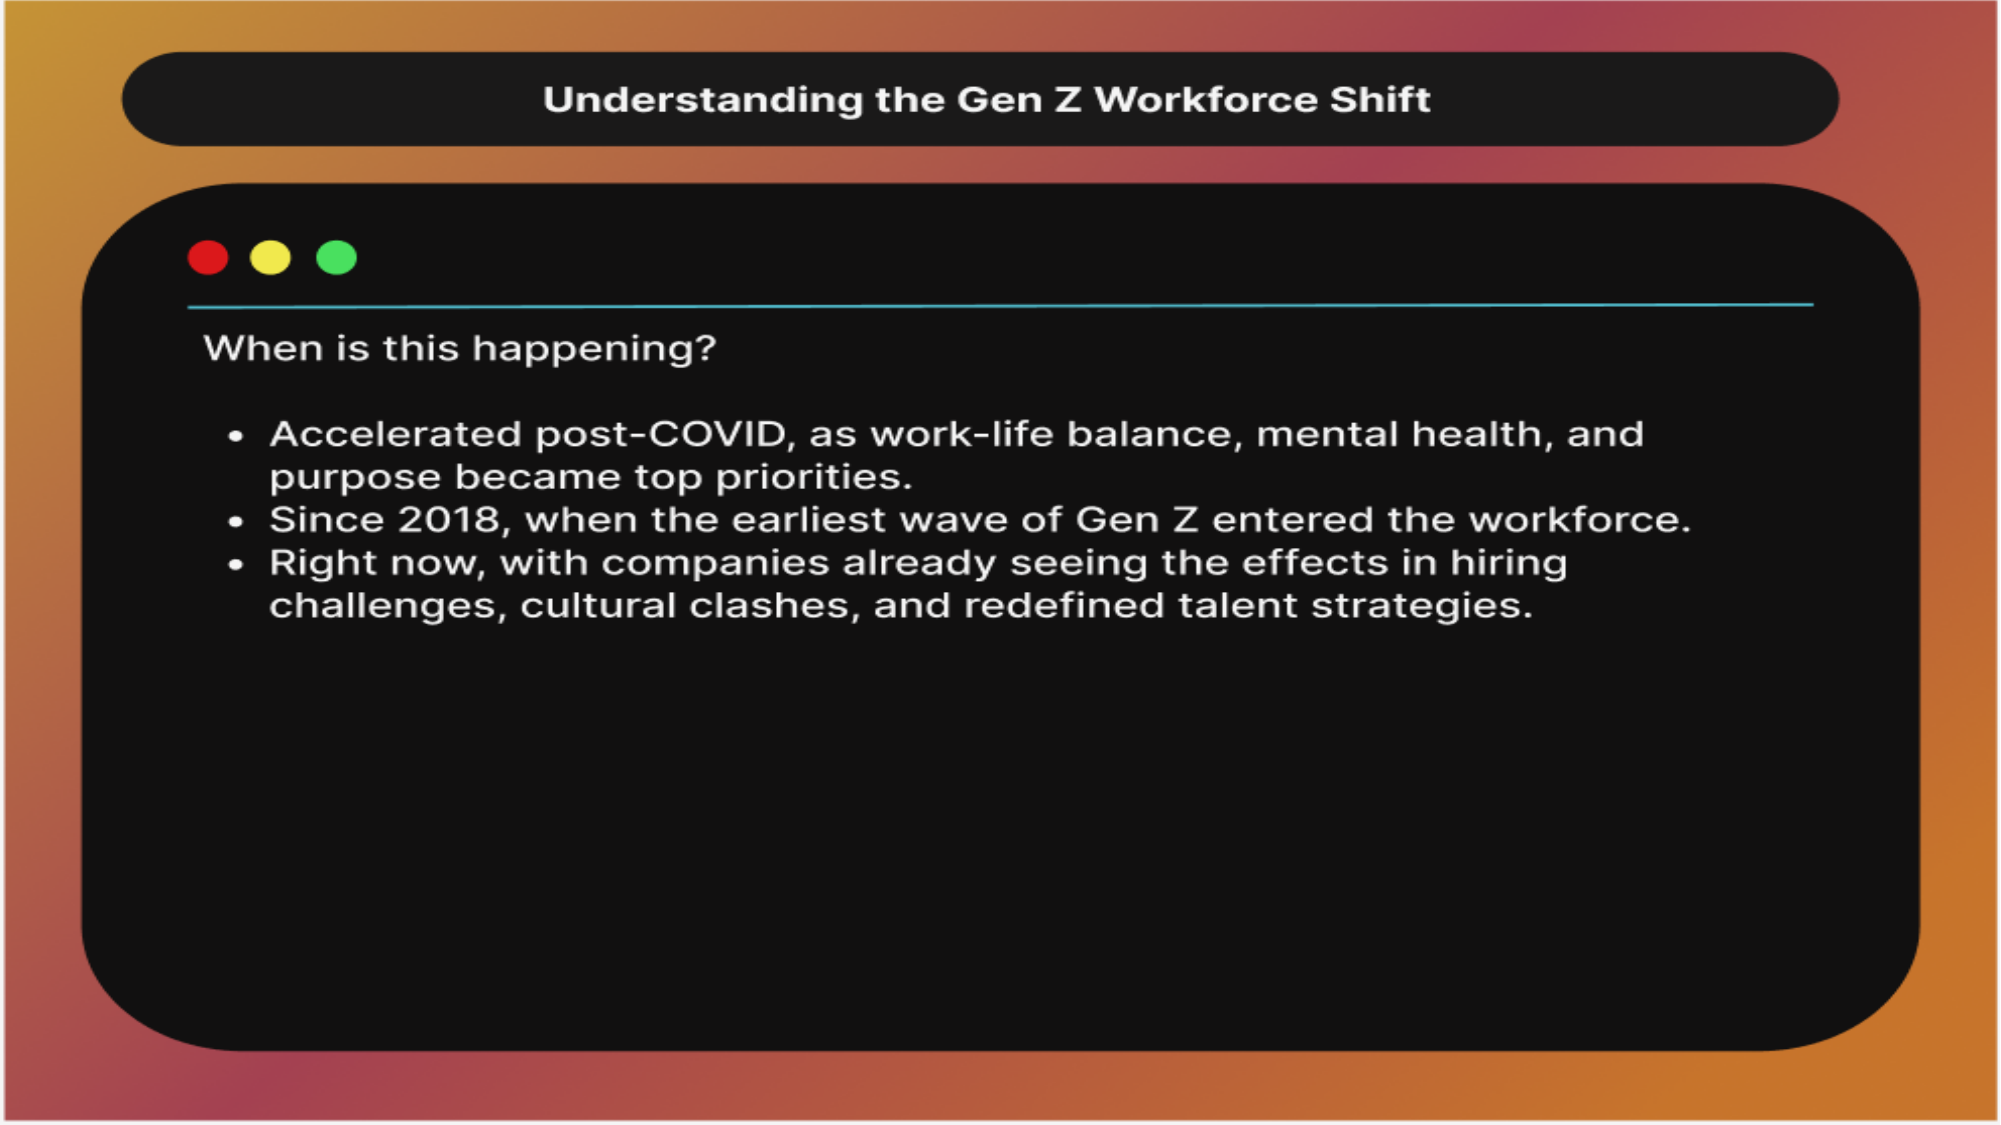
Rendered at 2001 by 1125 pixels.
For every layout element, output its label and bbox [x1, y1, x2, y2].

list [0, 0, 2000, 1125]
